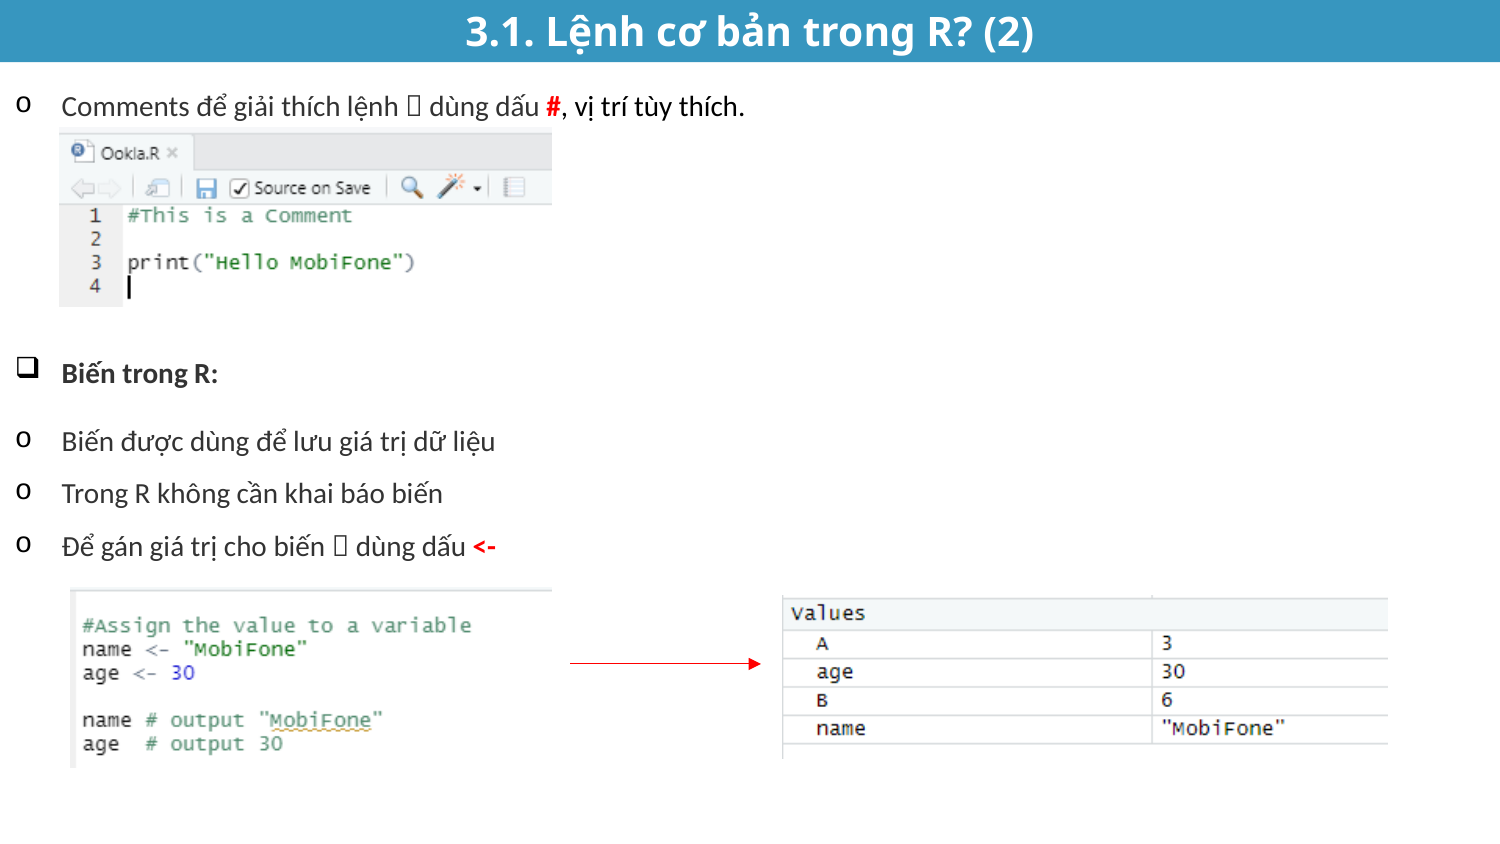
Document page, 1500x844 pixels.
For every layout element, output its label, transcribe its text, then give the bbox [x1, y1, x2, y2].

picture [70, 587, 552, 768]
picture [59, 127, 552, 308]
text_box 3.1. Lệnh cơ bản trong R? (2) [0, 0, 1500, 62]
text_box Biến được dùng để lưu giá trị dữ liệu Trong R không cần khai báo biến Để gán giá trị cho biến  dùng dấu <- [0, 397, 1500, 570]
picture [782, 595, 1388, 759]
text_box Comments để giải thích lệnh  dùng dấu #, vị trí tùy thích. [0, 62, 1500, 131]
text_box Biến trong R: [0, 329, 1500, 397]
